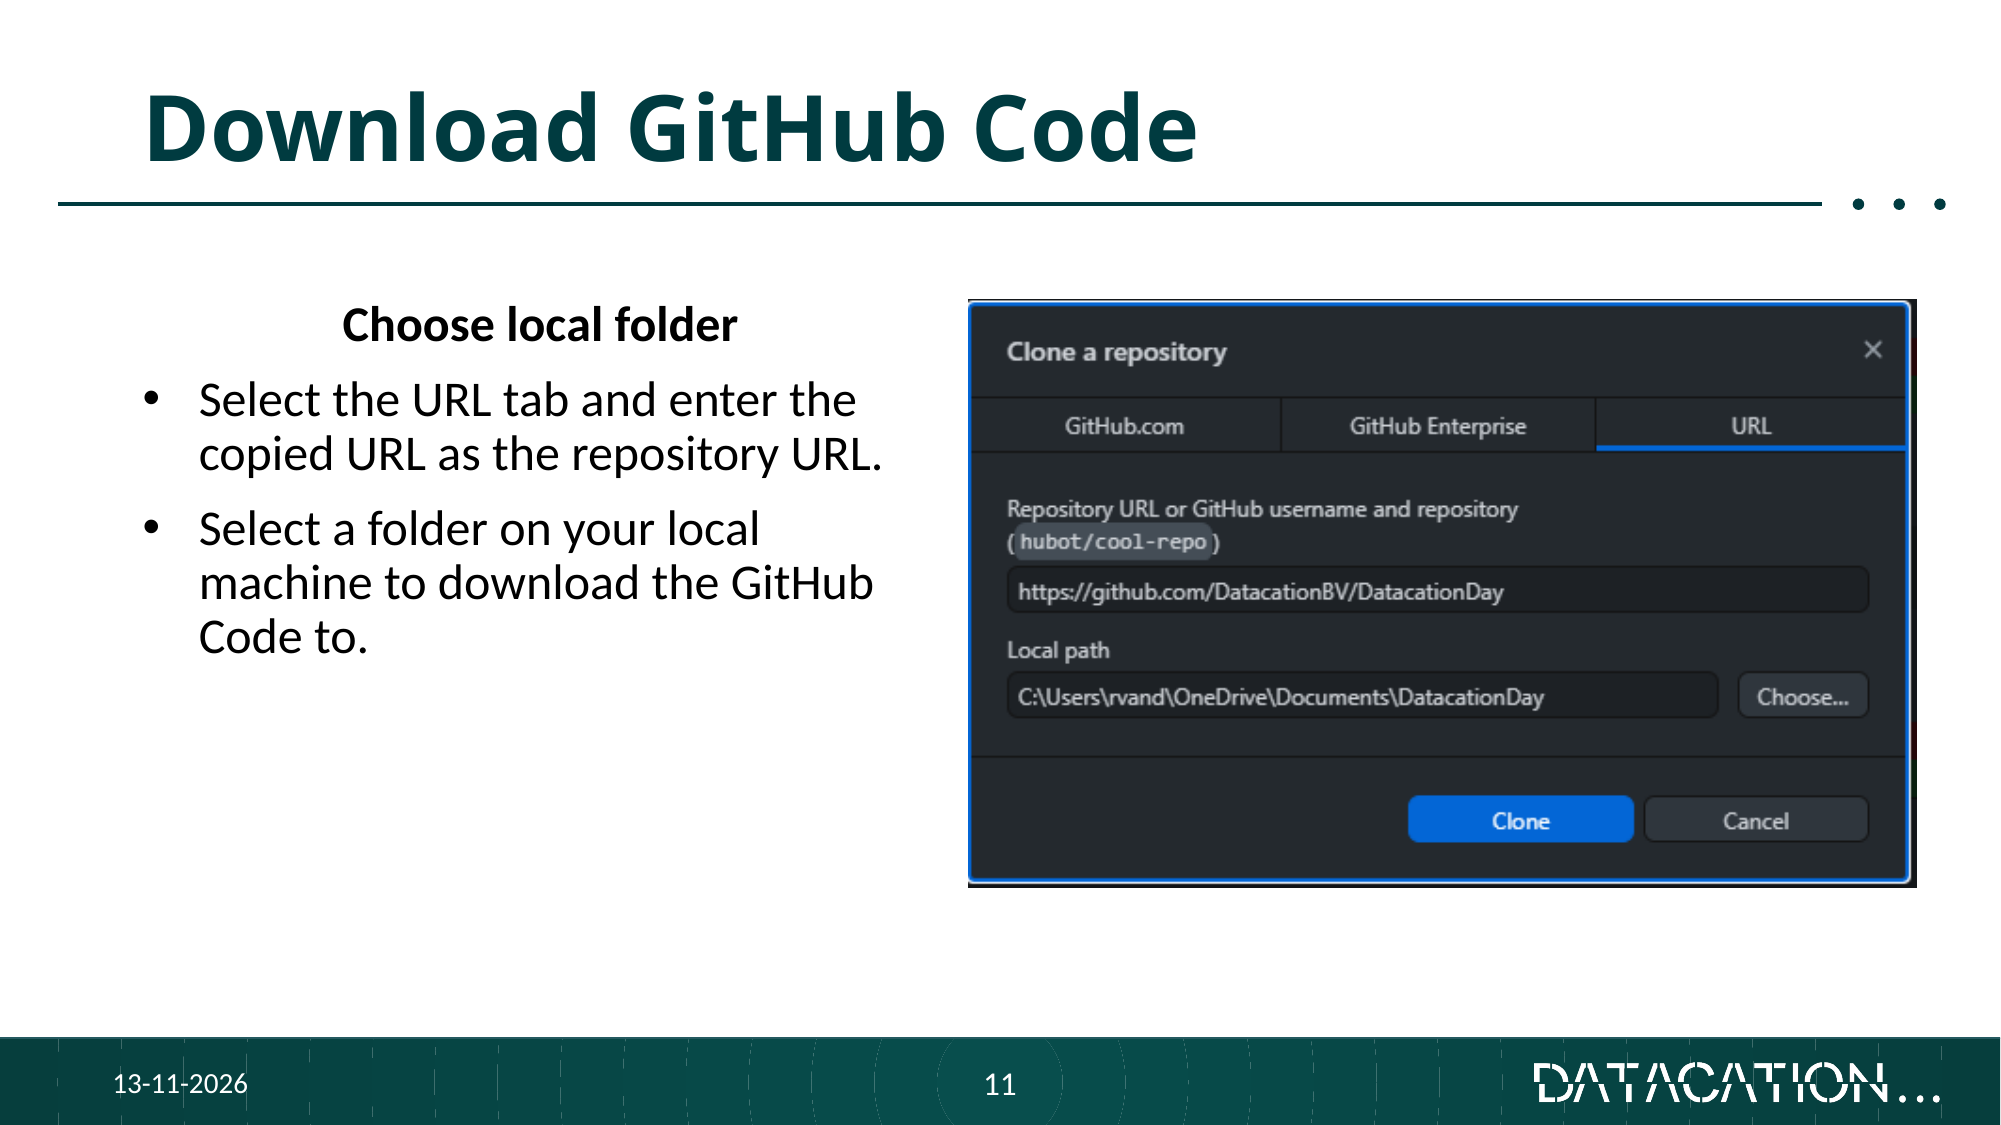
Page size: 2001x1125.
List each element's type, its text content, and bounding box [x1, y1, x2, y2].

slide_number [97, 1059, 557, 1105]
subtitle Choose local folder Select the URL tab and enter the copied URL as the repository URL. Select a folder on your local machine to download the GitHub Code to. [127, 290, 954, 904]
title Download GitHub Code [127, 23, 1687, 189]
picture [1534, 1062, 1940, 1103]
picture [968, 299, 1917, 888]
slide_number 11 [774, 1062, 1225, 1102]
